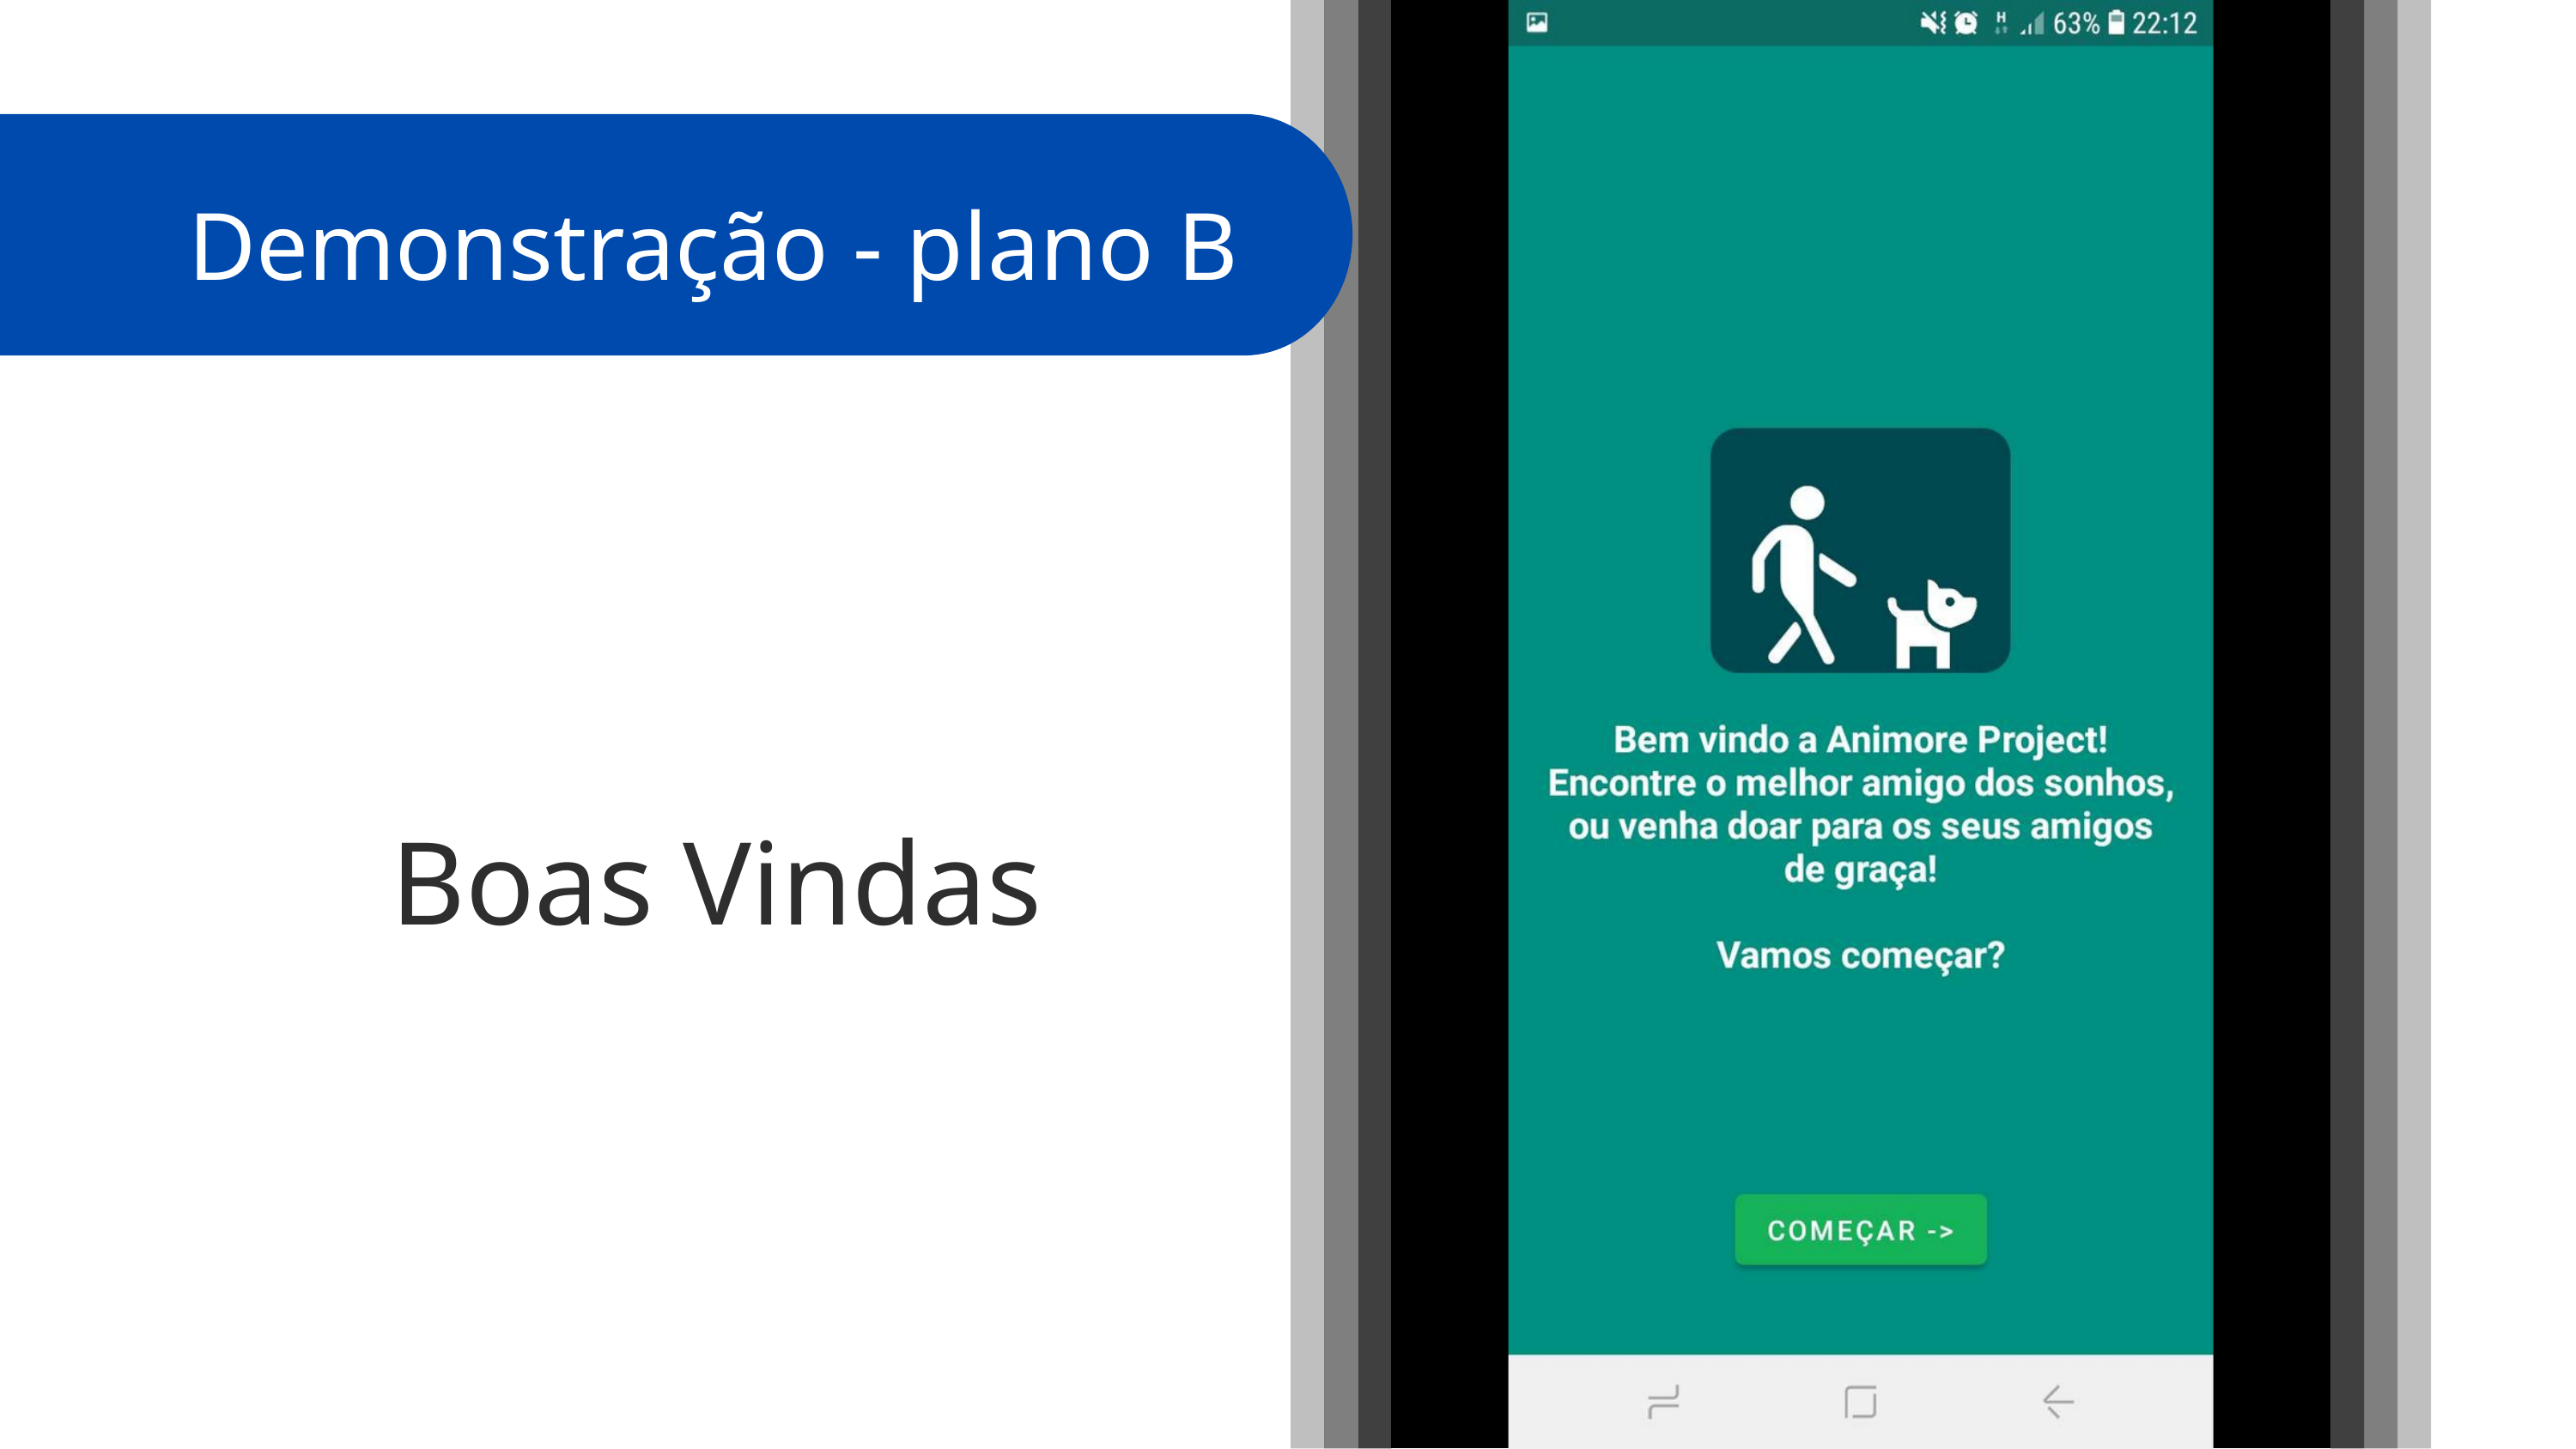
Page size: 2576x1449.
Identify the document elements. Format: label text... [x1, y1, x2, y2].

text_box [0, 96, 1353, 373]
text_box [1290, 0, 2432, 1449]
text_box Boas Vindas [144, 787, 1285, 948]
